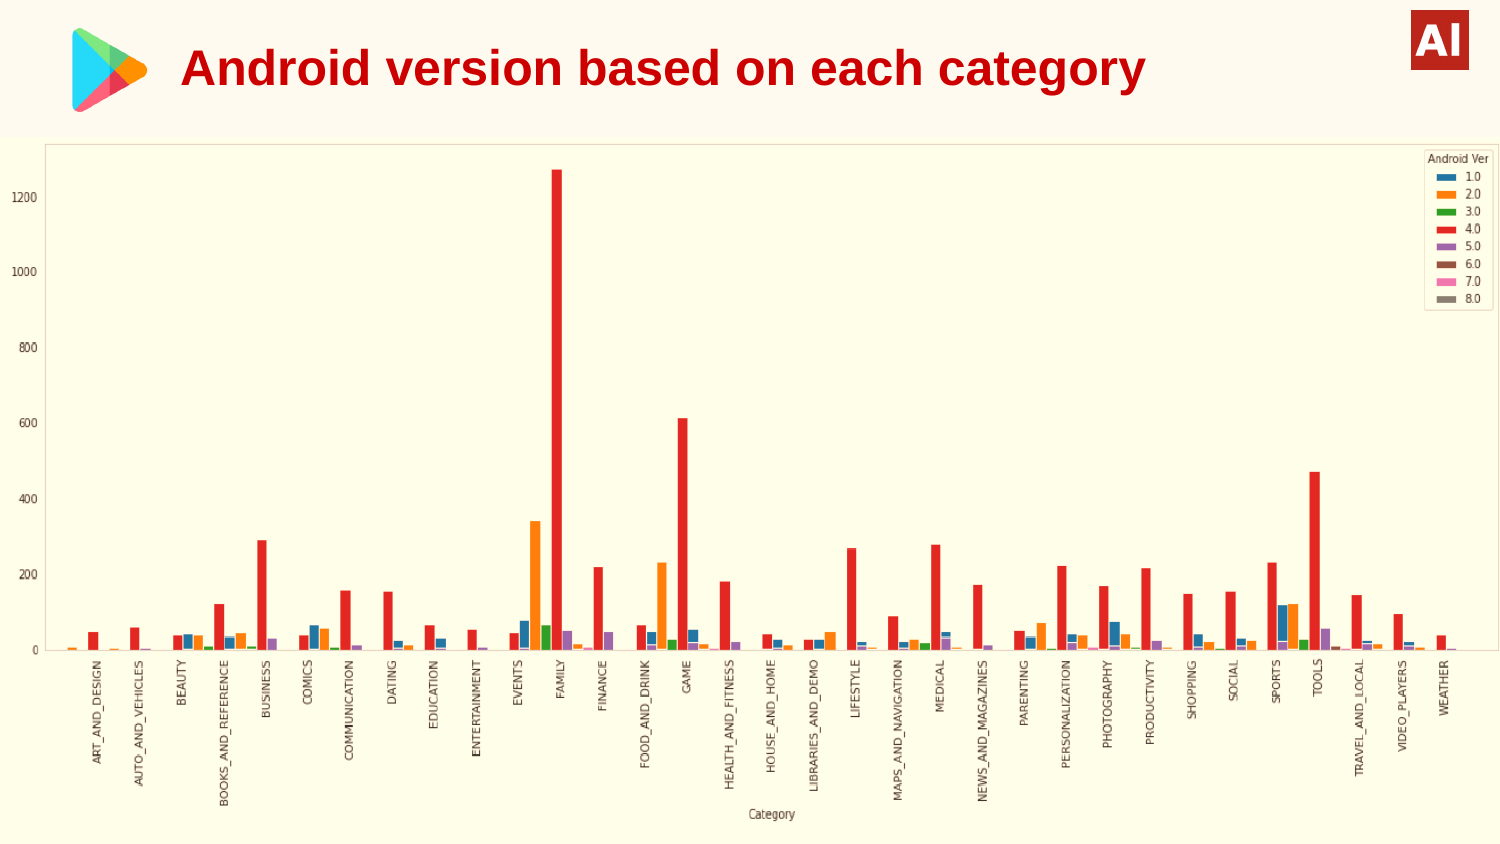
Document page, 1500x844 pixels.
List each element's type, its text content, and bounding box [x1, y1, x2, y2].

text_box [67, 28, 152, 112]
picture [1411, 10, 1469, 70]
text_box Android version based on each category [152, 28, 1210, 104]
picture [0, 137, 1500, 844]
